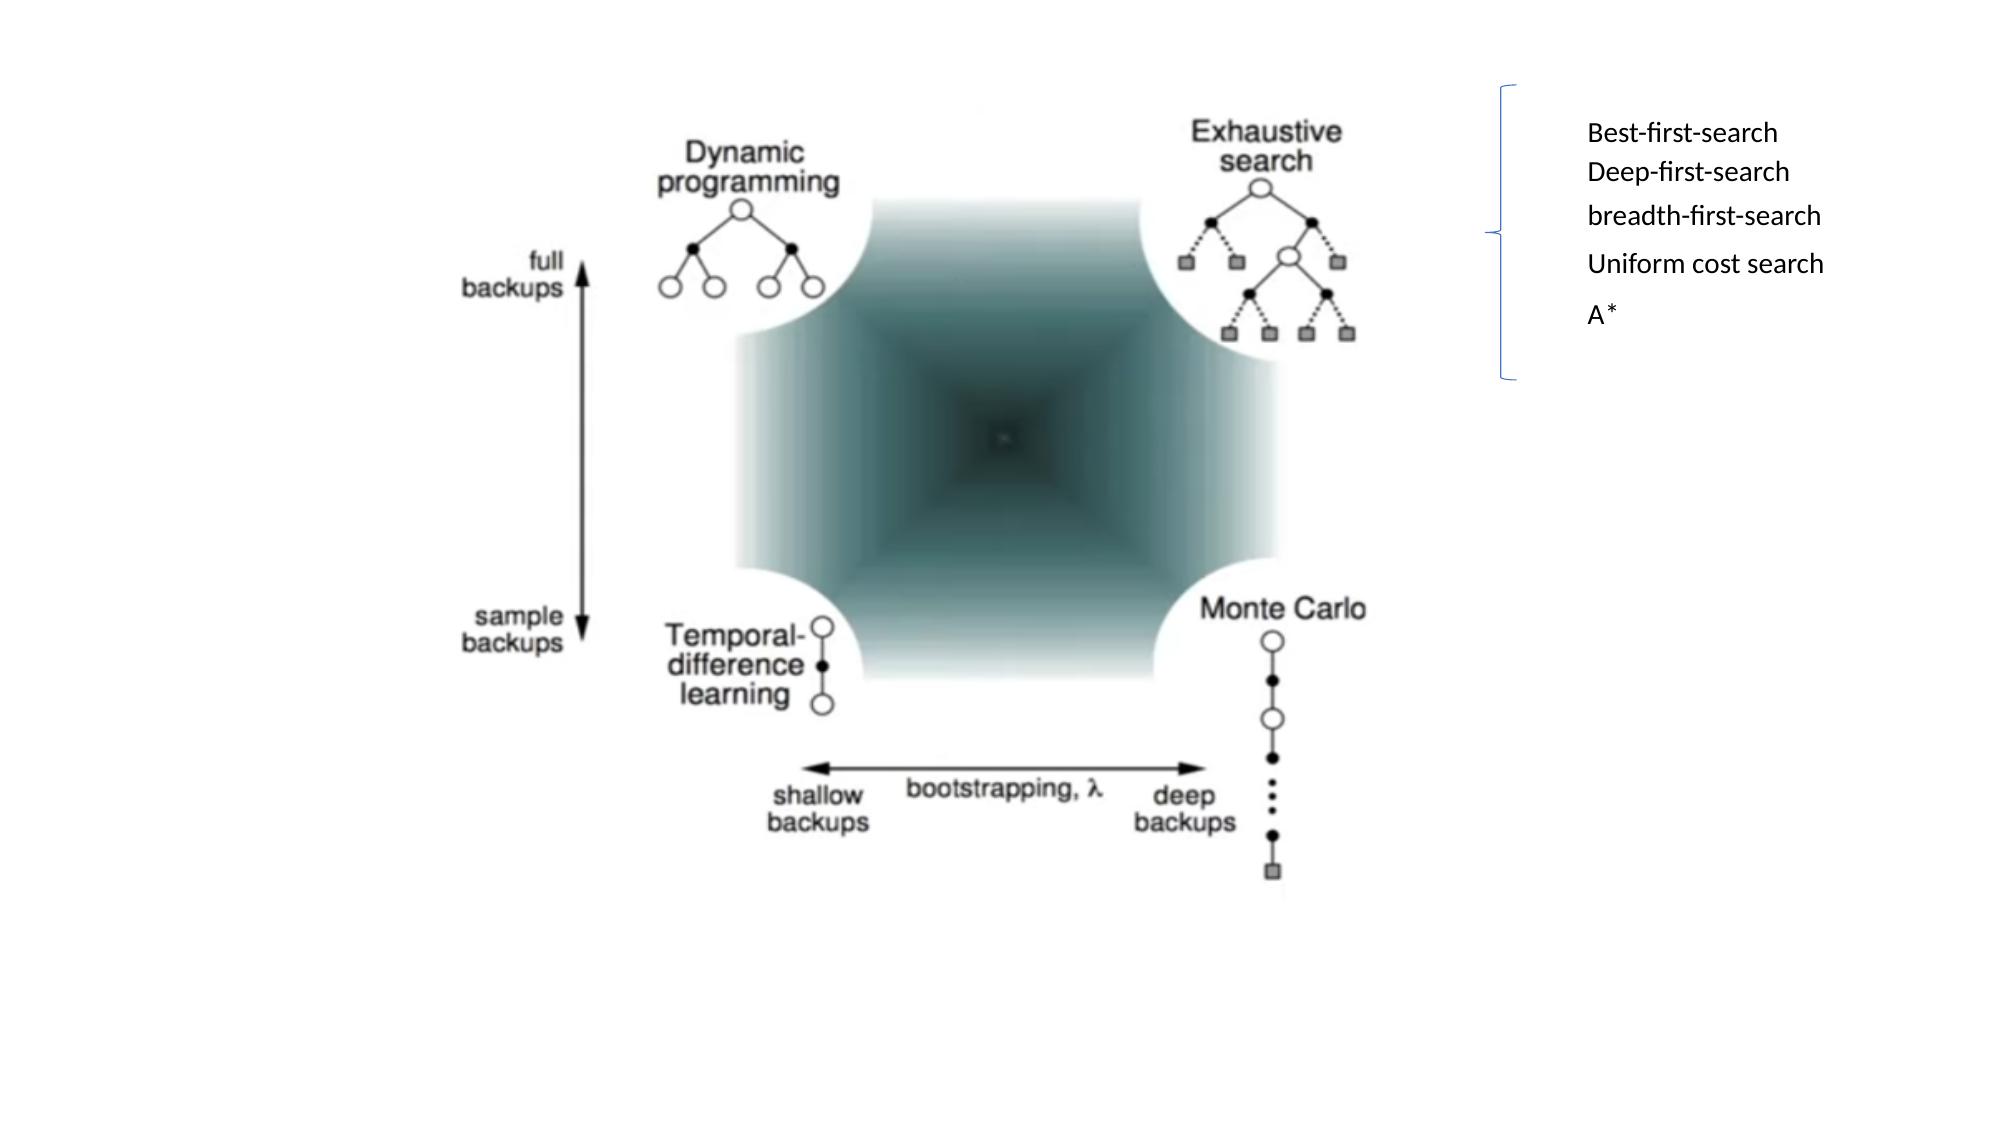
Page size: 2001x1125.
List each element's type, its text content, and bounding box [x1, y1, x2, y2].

text_box Deep-first-search [1572, 145, 1867, 189]
text_box Uniform cost search [1572, 237, 1867, 287]
text_box A* [1572, 287, 1867, 338]
text_box Best-first-search [1572, 105, 1867, 145]
text_box [1484, 84, 1517, 381]
text_box breadth-first-search [1572, 189, 1867, 237]
picture [426, 105, 1449, 903]
